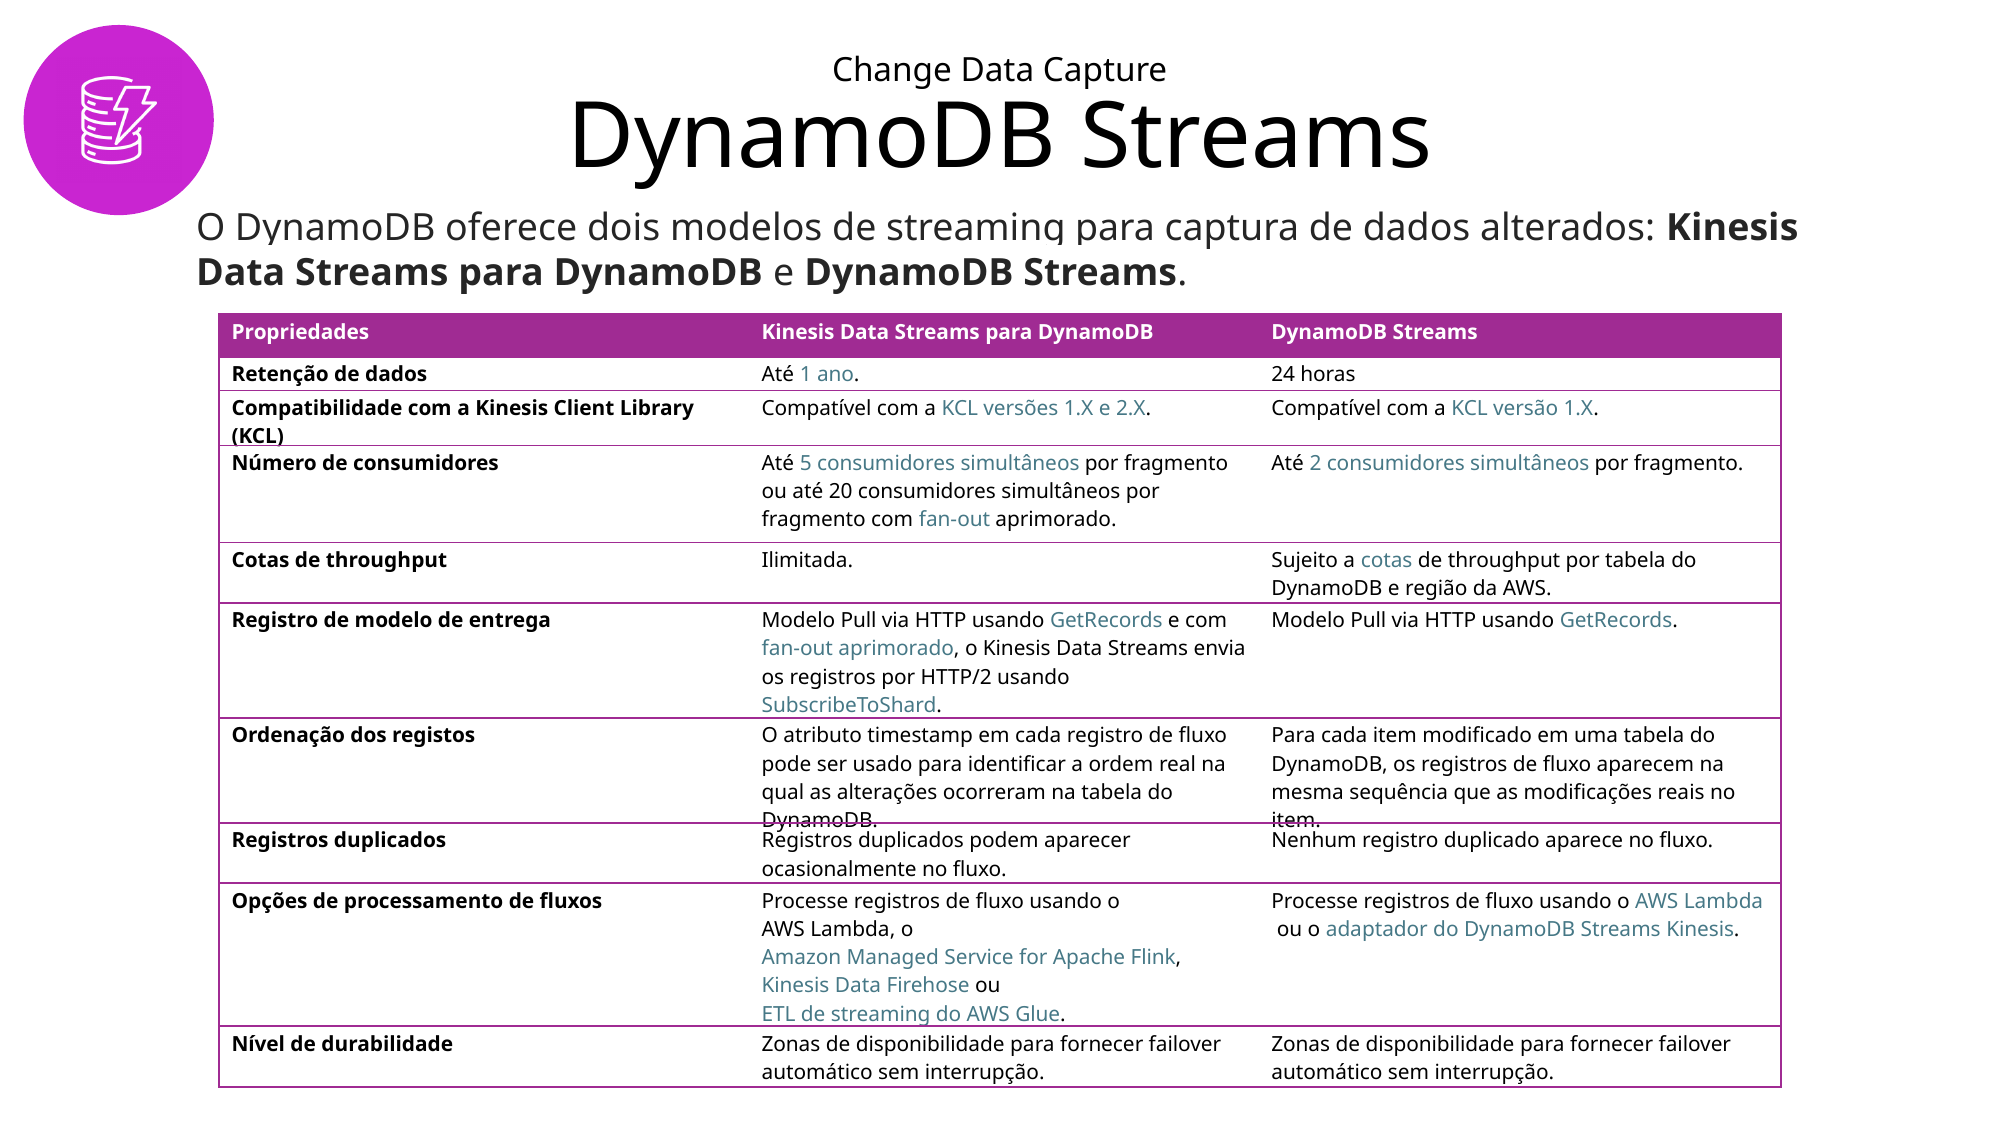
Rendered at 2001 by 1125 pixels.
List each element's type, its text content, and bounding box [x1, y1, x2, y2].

table_cell Para cada item modificado em uma tabela do DynamoDB, os registros de fluxo aparecem na mesma sequência que as modificações reais no item. [1259, 719, 1780, 822]
table_cell Retenção de dados [220, 358, 749, 390]
table_cell Registros duplicados [220, 824, 749, 882]
table_cell Zonas de disponibilidade para fornecer failover automático sem interrupção. [1259, 1027, 1780, 1086]
table_cell Processe registros de fluxo usando o AWS Lambda ou o adaptador do DynamoDB Streams Kinesis. [1259, 884, 1780, 1025]
table_cell Compatível com a KCL versões 1.X e 2.X. [749, 391, 1259, 445]
text_box [23, 24, 214, 216]
table_cell Nível de durabilidade [220, 1027, 749, 1086]
table_cell Processe registros de fluxo usando o AWS Lambda, o Amazon Managed Service for Apache Flink, Kinesis Data Firehose ou ETL de streaming do AWS Glue. [749, 884, 1259, 1025]
table_cell Registros duplicados podem aparecer ocasionalmente no fluxo. [749, 824, 1259, 882]
table_cell 24 horas [1259, 358, 1780, 390]
table_cell O atributo timestamp em cada registro de fluxo pode ser usado para identificar a ordem real na qual as alterações ocorreram na tabela do DynamoDB. [749, 719, 1259, 822]
table_cell Compatível com a KCL versão 1.X. [1259, 391, 1780, 445]
table_cell Registro de modelo de entrega [220, 604, 749, 717]
table_cell Compatibilidade com a Kinesis Client Library (KCL) [220, 391, 749, 445]
table_cell Nenhum registro duplicado aparece no fluxo. [1259, 824, 1780, 882]
title Change Data Capture DynamoDB Streams [137, 11, 1863, 229]
table_cell Modelo Pull via HTTP usando GetRecords. [1259, 604, 1780, 717]
table_cell Opções de processamento de fluxos [220, 884, 749, 1025]
text_box [55, 56, 183, 184]
table_cell Sujeito a cotas de throughput por tabela do DynamoDB e região da AWS. [1259, 543, 1780, 602]
table_cell Modelo Pull via HTTP usando GetRecords e com fan-out aprimorado, o Kinesis Data Streams envia os registros por HTTP/2 usando SubscribeToShard. [749, 604, 1259, 717]
table_cell Cotas de throughput [220, 543, 749, 602]
text_box O DynamoDB oferece dois modelos de streaming para captura de dados alterados: Kinesis Data Streams para DynamoDB e DynamoDB Streams. [181, 195, 1863, 300]
table_header DynamoDB Streams [1259, 315, 1780, 356]
table_cell Ilimitada. [749, 543, 1259, 602]
table_cell Até 5 consumidores simultâneos por fragmento ou até 20 consumidores simultâneos por fragmento com fan-out aprimorado. [749, 446, 1259, 542]
table_header Kinesis Data Streams para DynamoDB [749, 315, 1259, 356]
table_cell Ordenação dos registos [220, 719, 749, 822]
table_header Propriedades [220, 315, 749, 356]
table_cell Zonas de disponibilidade para fornecer failover automático sem interrupção. [749, 1027, 1259, 1086]
table_cell Até 2 consumidores simultâneos por fragmento. [1259, 446, 1780, 542]
table_cell Até 1 ano. [749, 358, 1259, 390]
table_cell Número de consumidores [220, 446, 749, 542]
